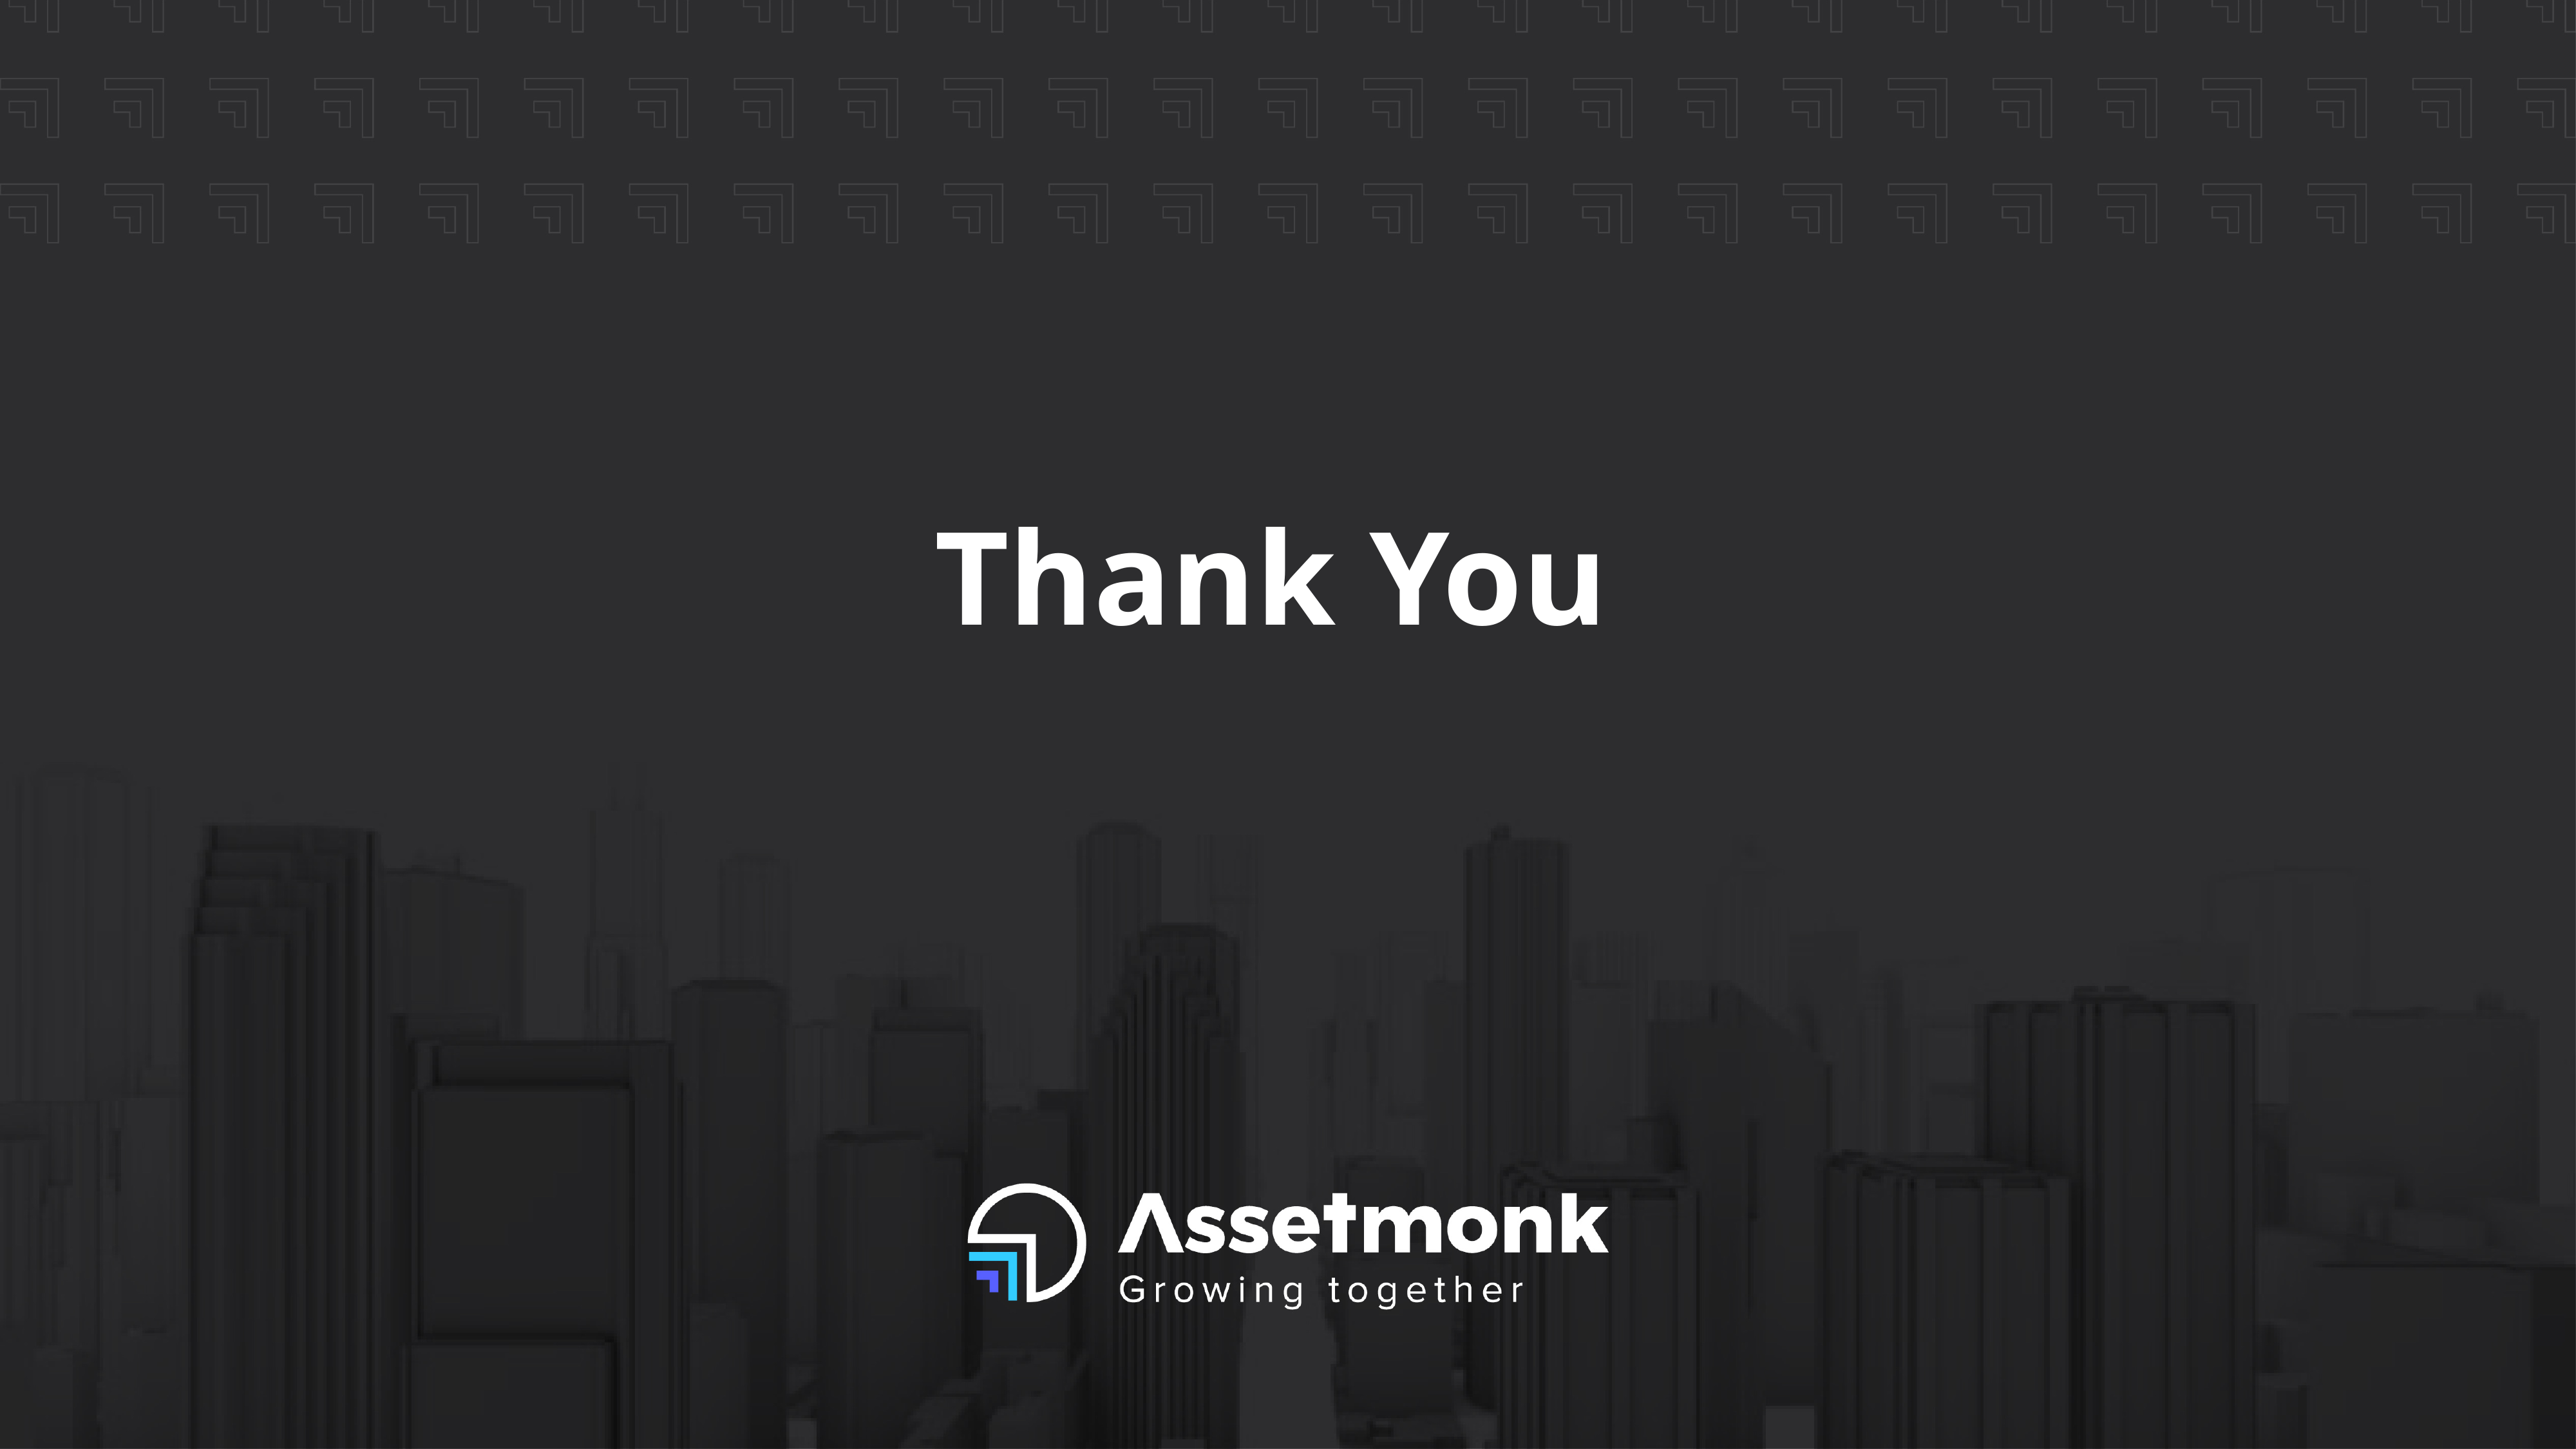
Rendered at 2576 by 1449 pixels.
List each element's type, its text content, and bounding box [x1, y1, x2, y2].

title Thank You [191, 506, 2385, 661]
picture [0, 0, 2576, 1449]
